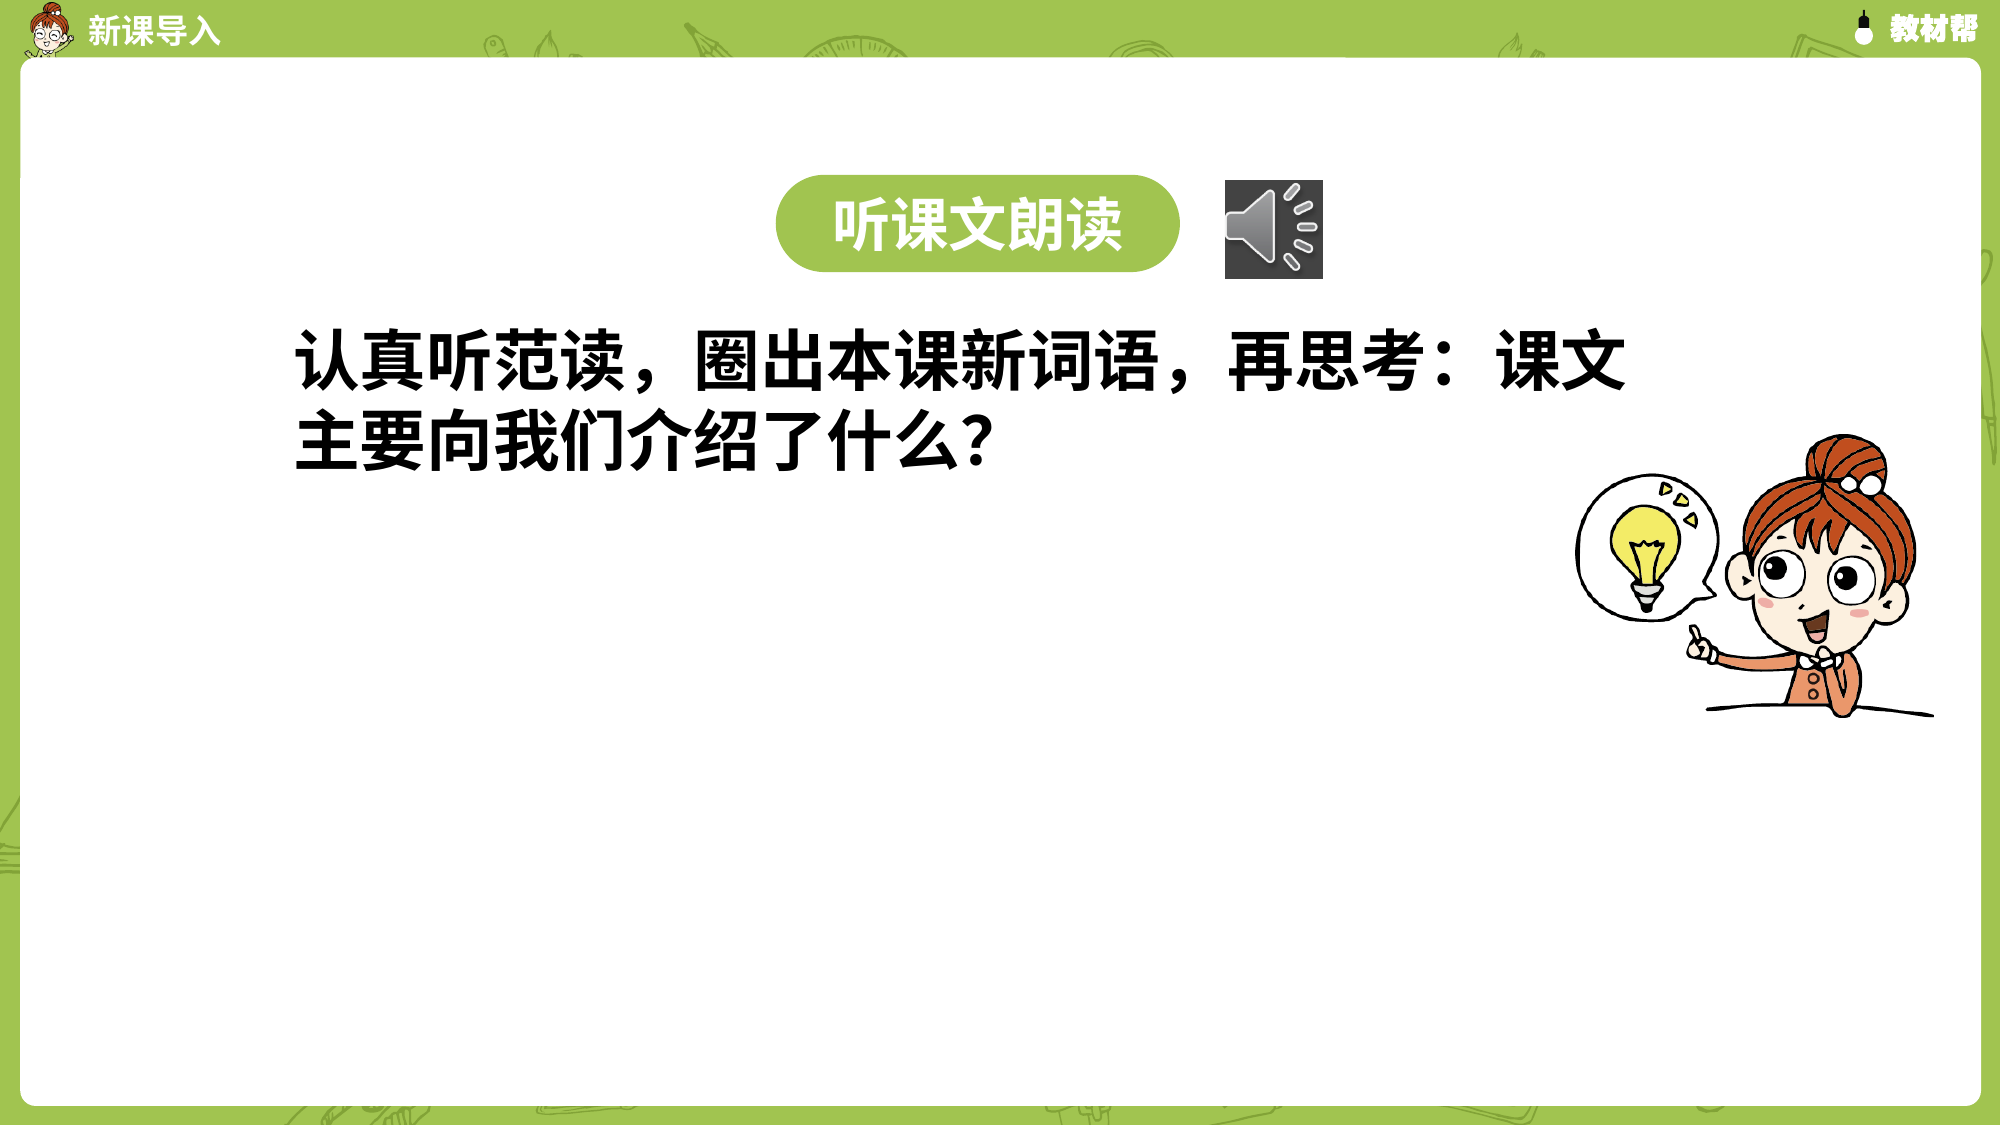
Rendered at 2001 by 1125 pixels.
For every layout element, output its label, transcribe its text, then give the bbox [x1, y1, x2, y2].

text_box 听课文朗读 [774, 173, 1181, 274]
picture [24, 2, 74, 61]
text_box 认真听范读，圈出本课新词语，再思考：课文主要向我们介绍了什么？ [278, 311, 1648, 487]
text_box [1223, 179, 1324, 280]
picture [1575, 434, 1934, 718]
